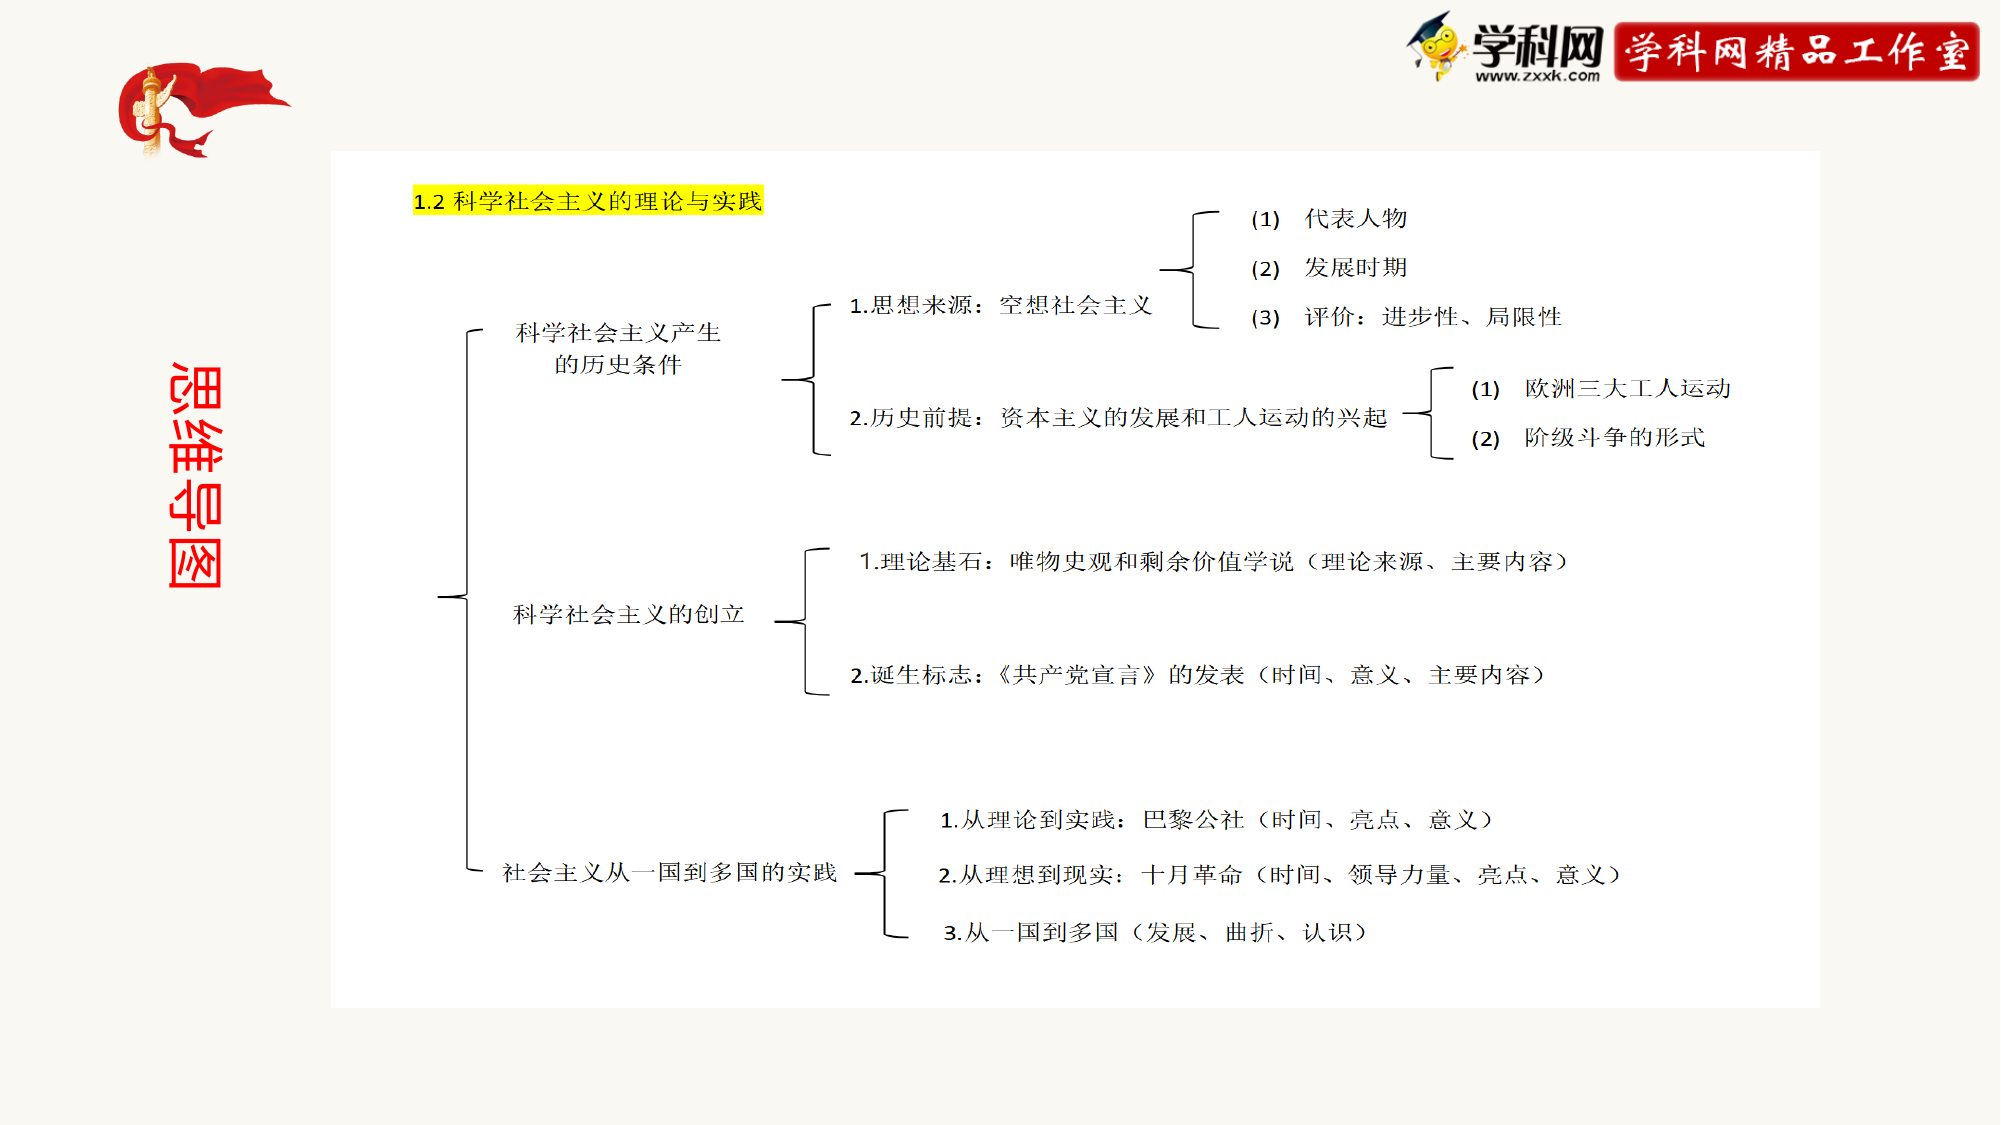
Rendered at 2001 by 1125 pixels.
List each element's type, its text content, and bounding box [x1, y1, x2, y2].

picture [0, 0, 2001, 1125]
text_box 思维导图 [139, 345, 240, 780]
